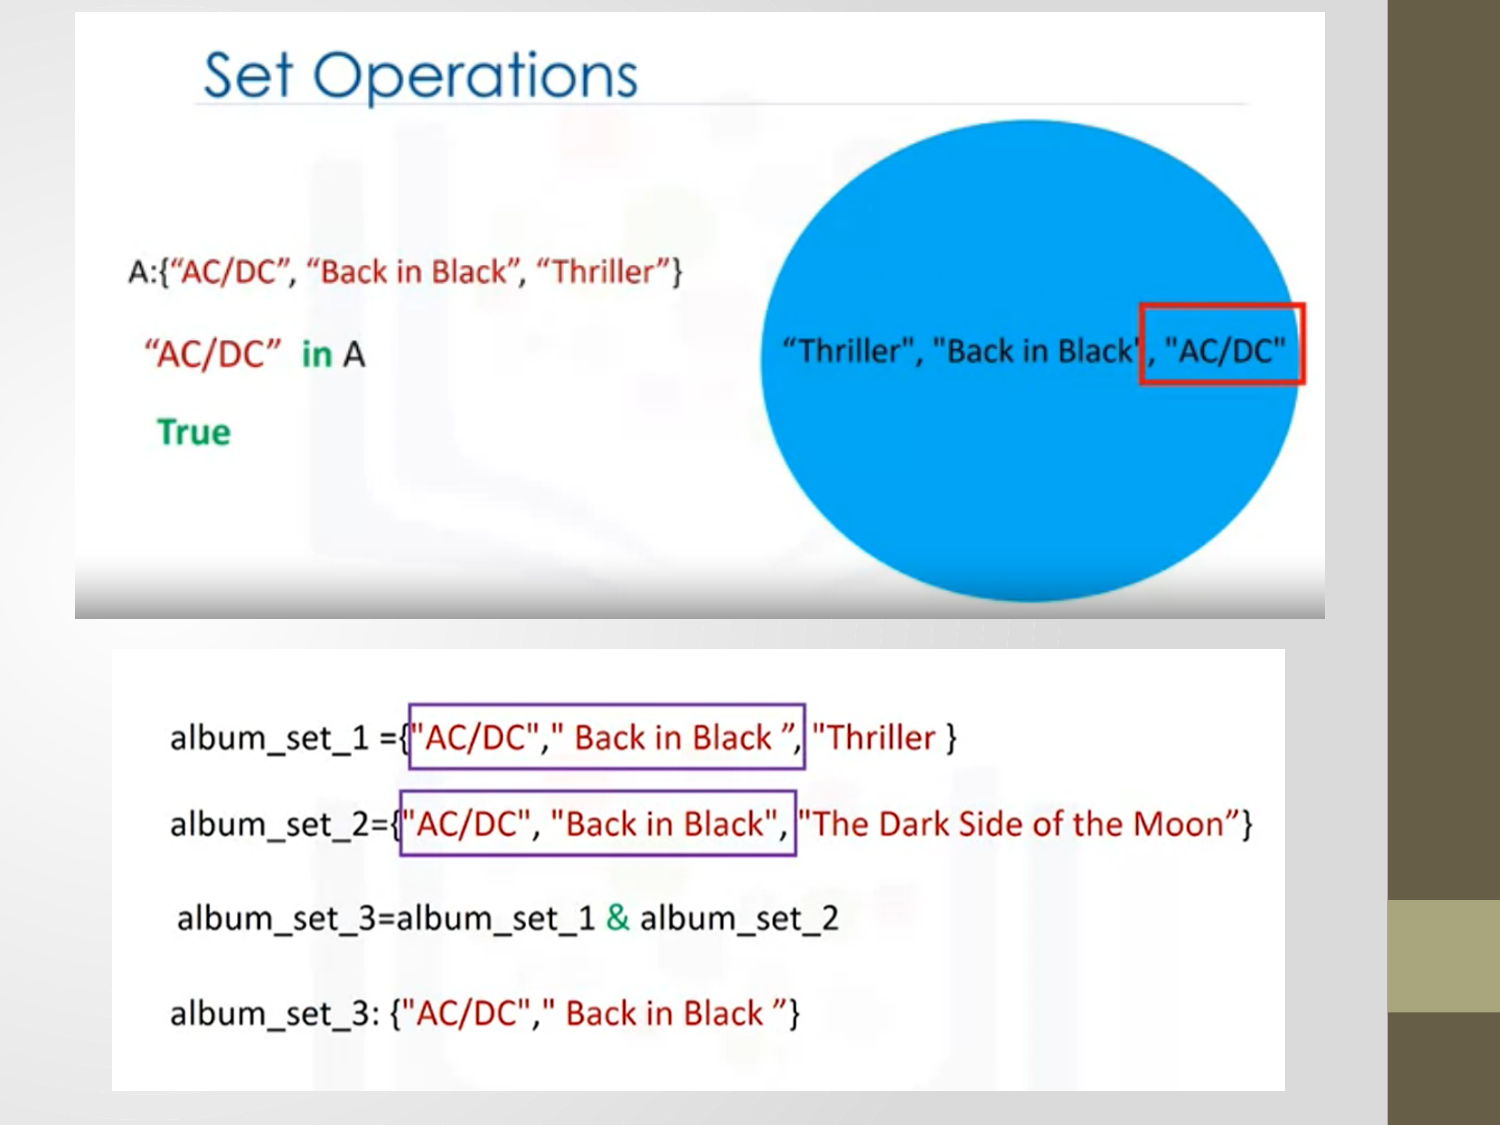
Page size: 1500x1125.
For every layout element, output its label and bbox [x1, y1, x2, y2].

picture [111, 649, 1285, 1092]
list [74, 11, 1326, 620]
